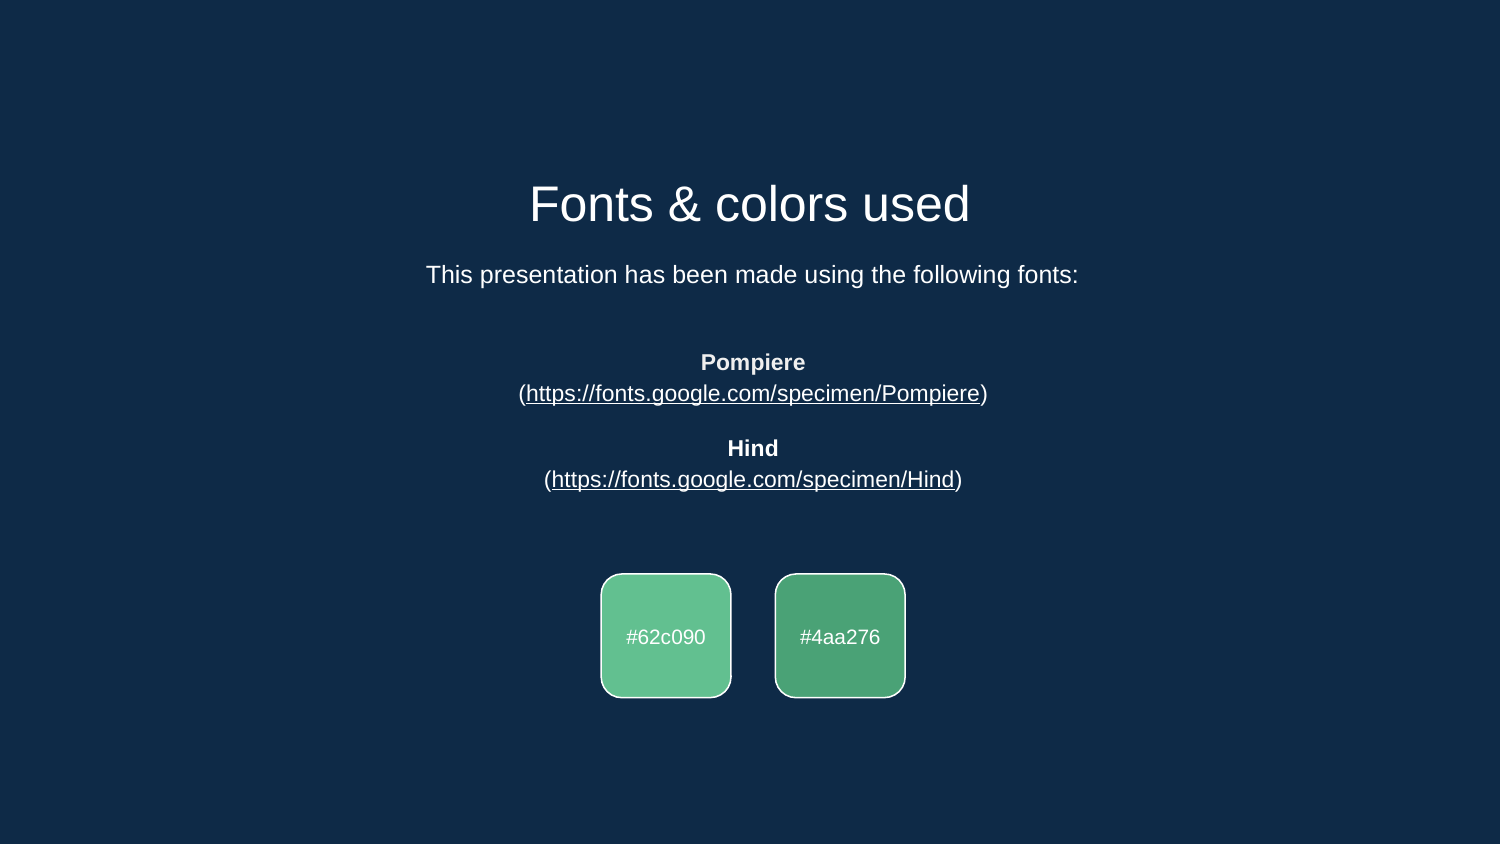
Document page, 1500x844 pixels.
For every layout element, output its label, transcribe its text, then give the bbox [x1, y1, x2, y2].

text_box #62c090 [601, 599, 731, 672]
title Fonts & colors used [171, 156, 1328, 236]
list Pompiere (https://fonts.google.com/specimen/Pompiere) Hind (https://fonts.google.com/specimen/Hind) [175, 314, 1332, 521]
text_box [601, 573, 731, 599]
text_box [601, 672, 731, 698]
text_box [775, 672, 906, 698]
text_box #4aa276 [775, 599, 906, 672]
list This presentation has been made using the following fonts: [175, 239, 1332, 312]
text_box [775, 573, 906, 599]
